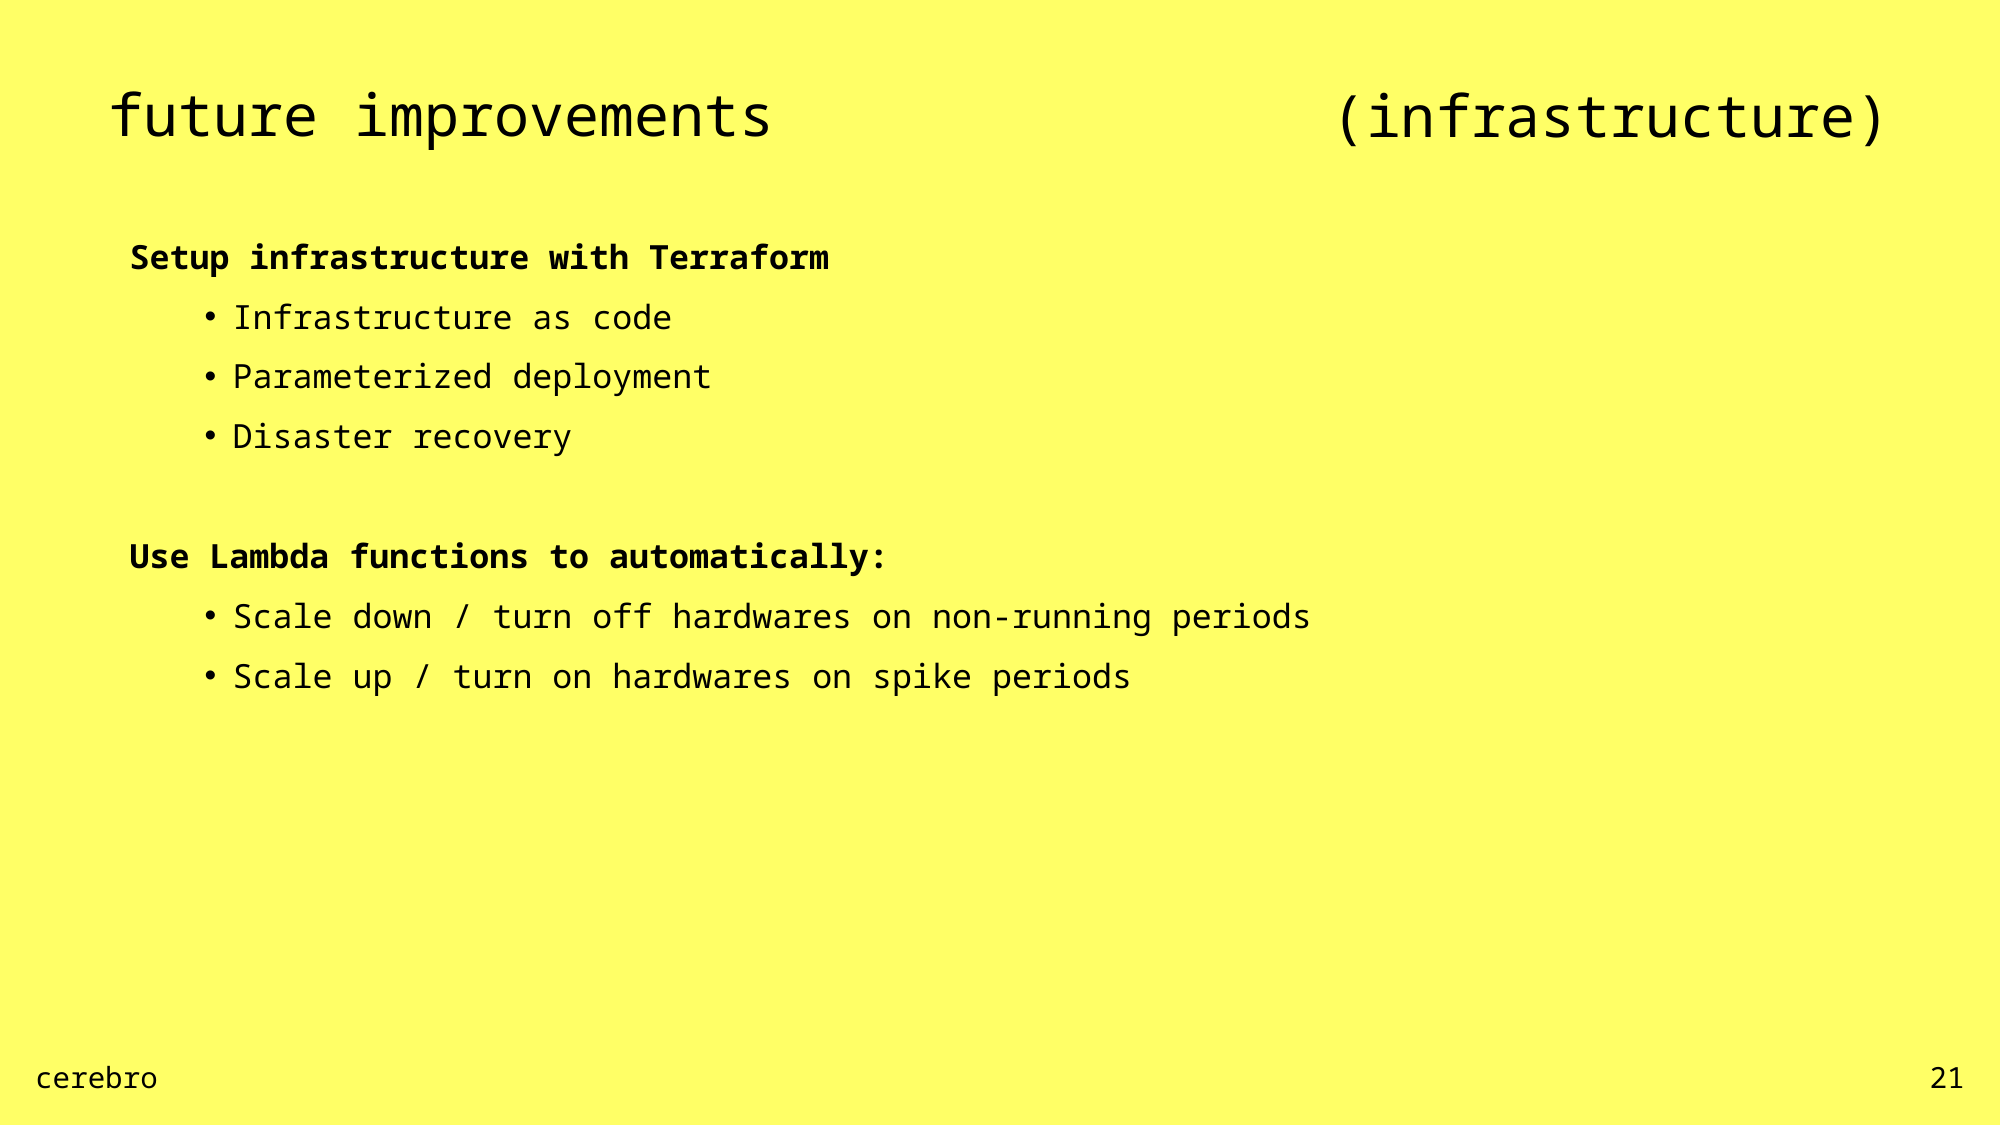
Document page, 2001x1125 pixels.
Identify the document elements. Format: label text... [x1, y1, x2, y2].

text_box cerebro [0, 1052, 252, 1125]
text_box future improvements [94, 70, 855, 156]
text_box Setup infrastructure with Terraform Infrastructure as code Parameterized deployment Disaster recovery Use Lambda functions to automatically: Scale down / turn off hardwares on non-running periods Scale up / turn on hardwares on spike periods [93, 207, 1813, 884]
text_box (infrastructure) [1033, 71, 1906, 157]
text_box 21 [1811, 1052, 2000, 1125]
